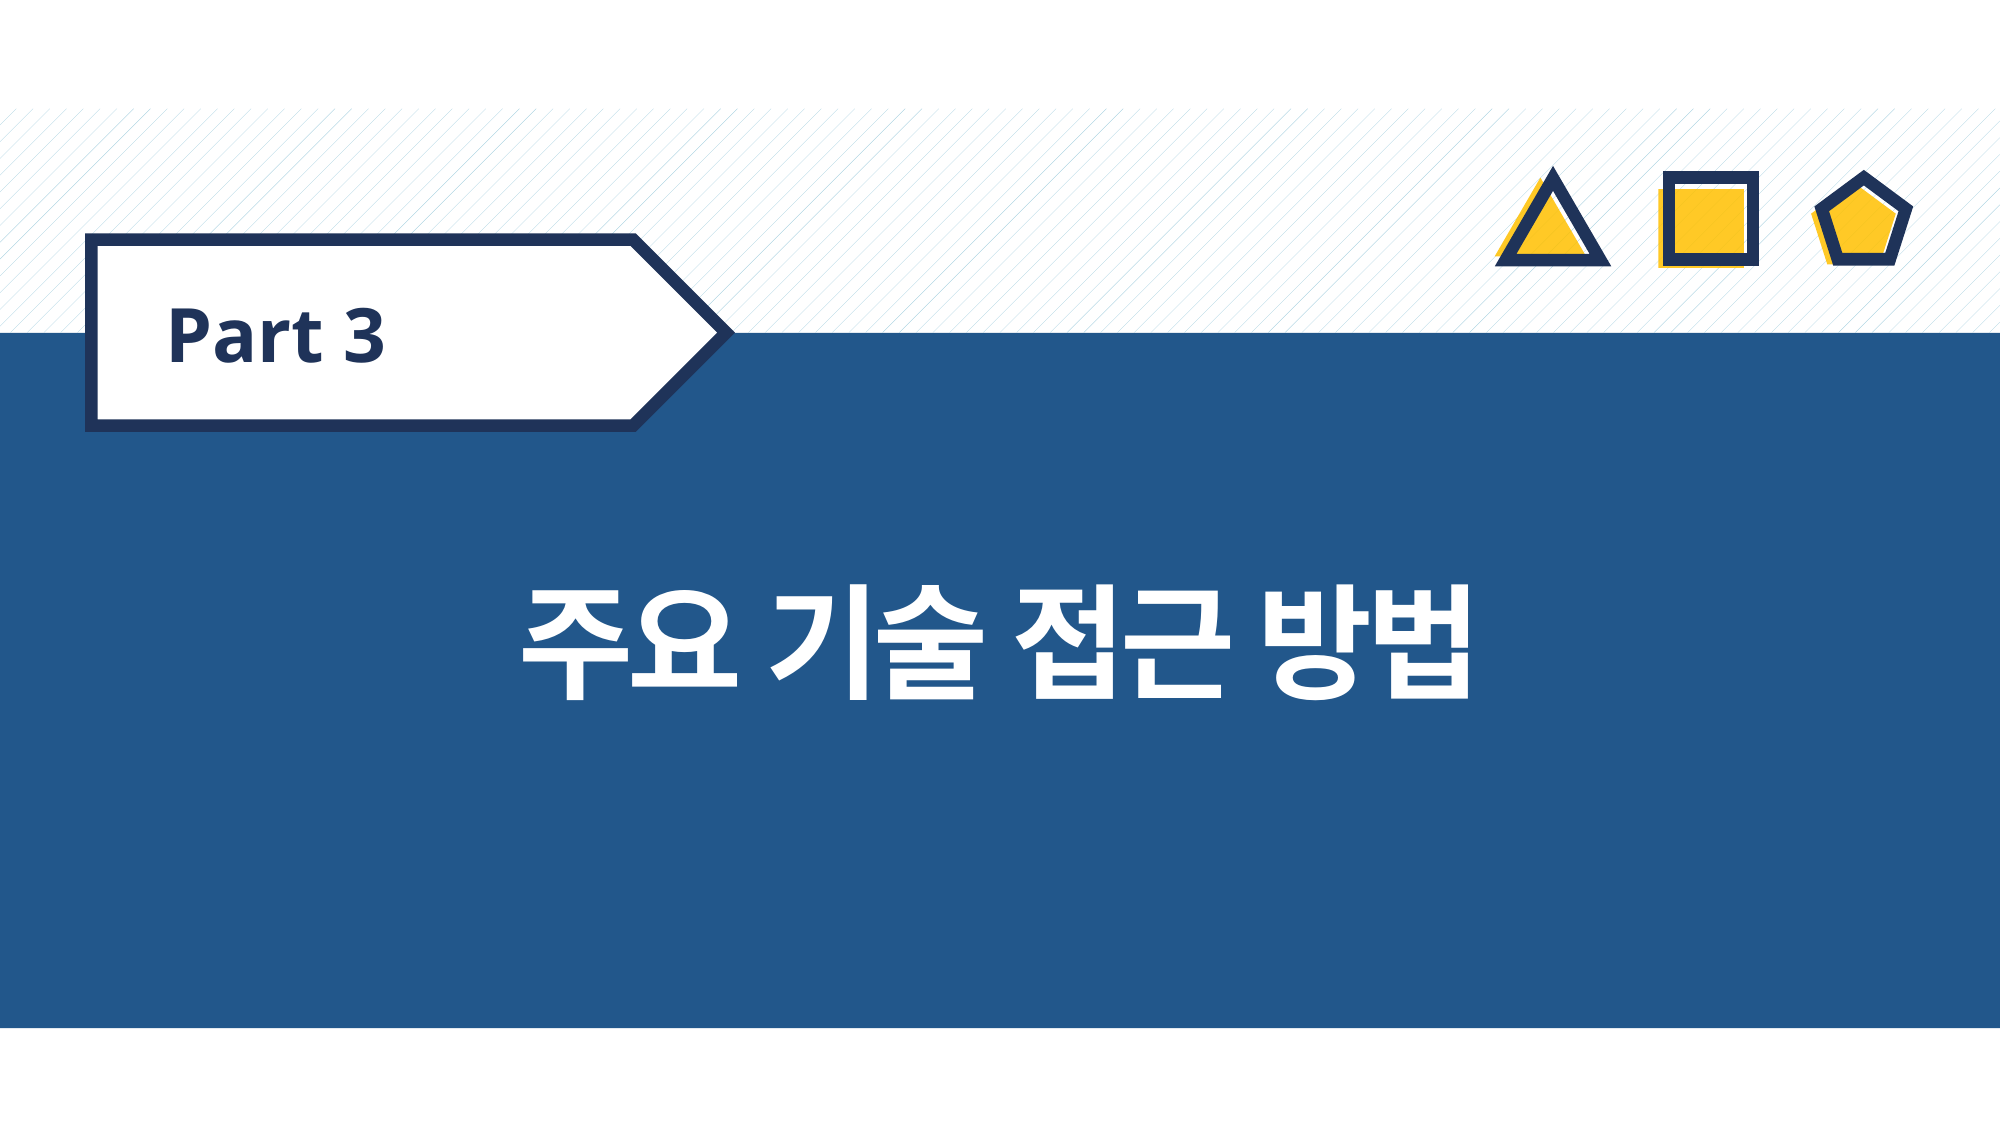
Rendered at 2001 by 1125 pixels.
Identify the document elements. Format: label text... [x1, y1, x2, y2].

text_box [91, 239, 727, 426]
text_box 주요 기술 접근 방법 [503, 556, 1497, 722]
text_box [0, 334, 2000, 1029]
text_box [0, 108, 2000, 334]
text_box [1494, 177, 1906, 268]
